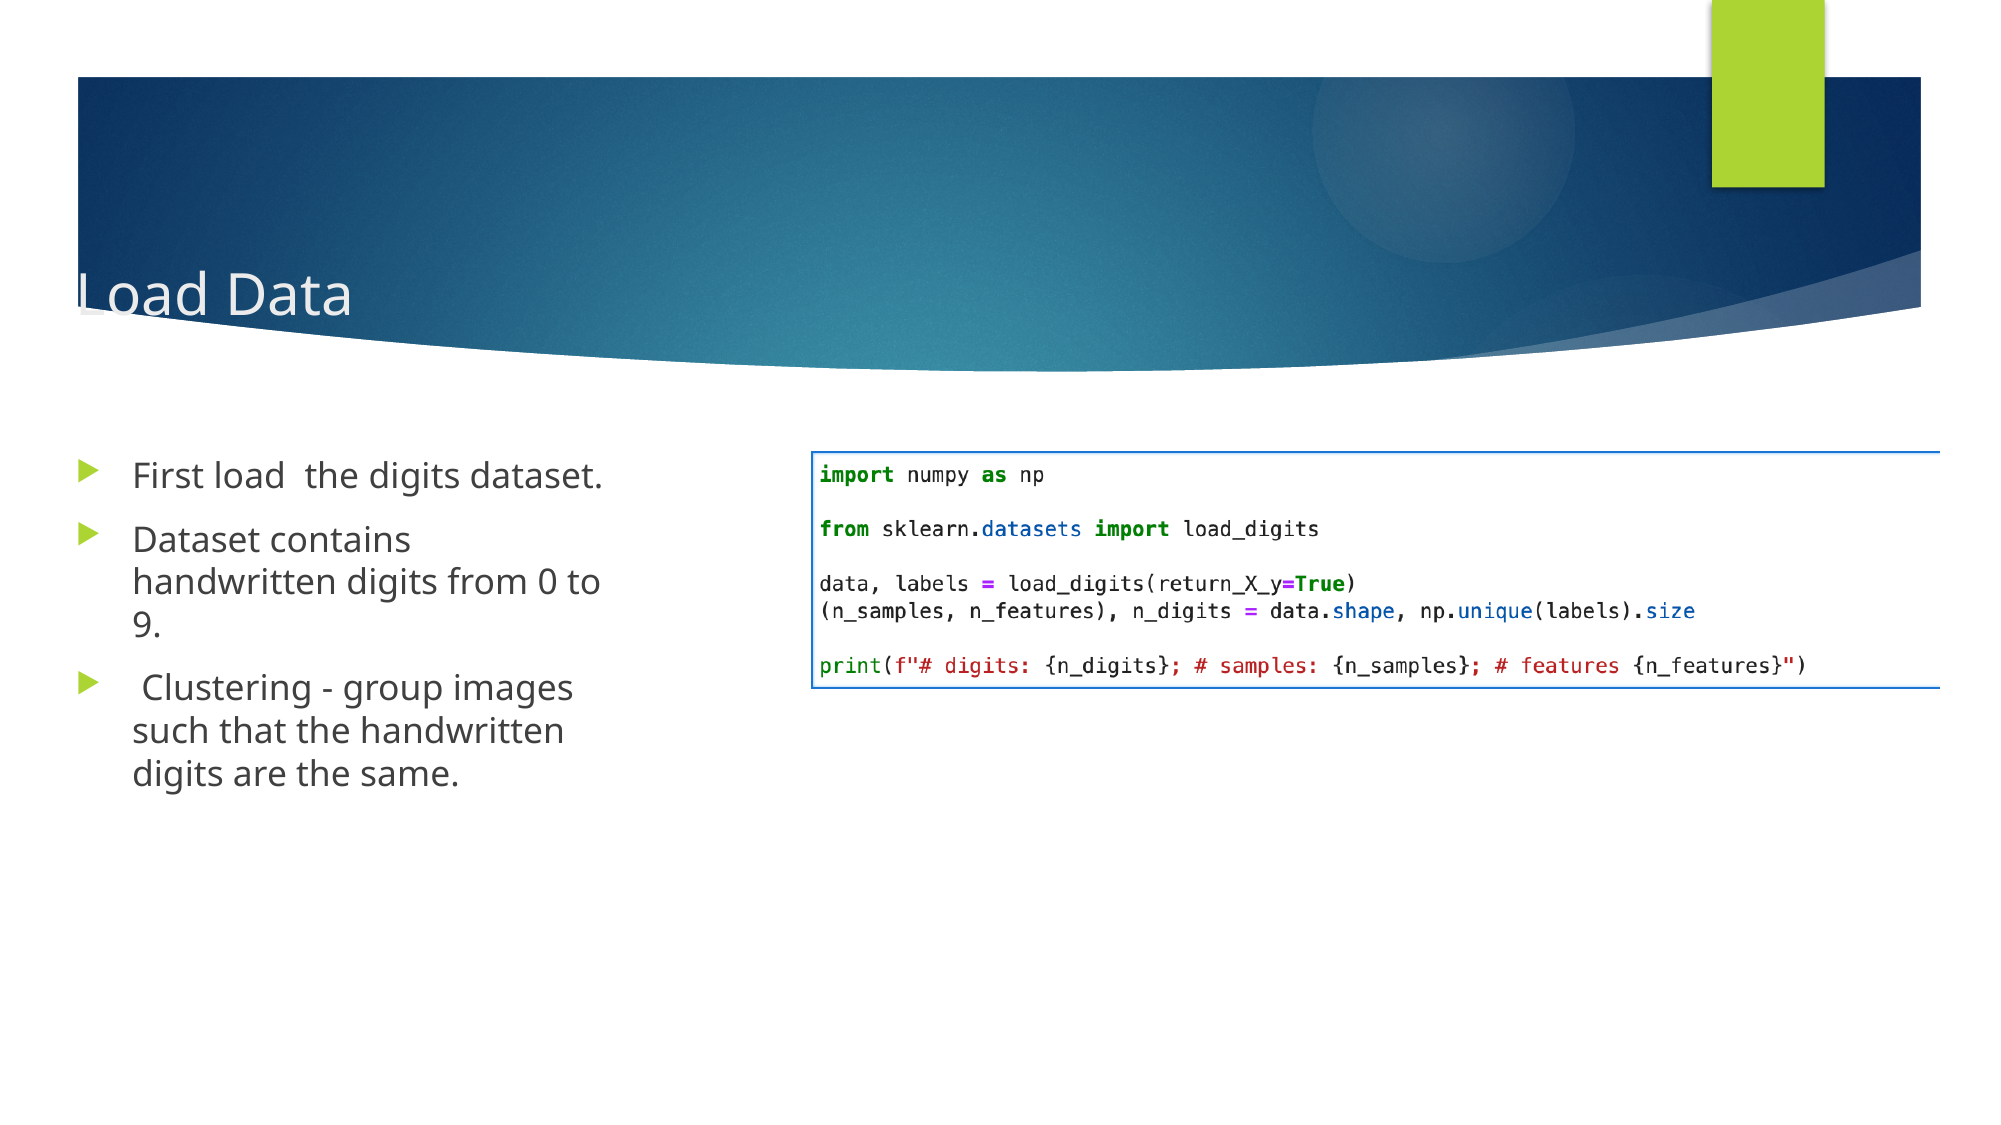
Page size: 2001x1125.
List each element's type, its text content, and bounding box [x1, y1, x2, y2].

picture [803, 434, 1940, 708]
title Load Data [60, 190, 625, 394]
list First load the digits dataset. Dataset contains handwritten digits from 0 to 9. Clustering - group images such that the handwritten digits are the same. [60, 445, 625, 972]
